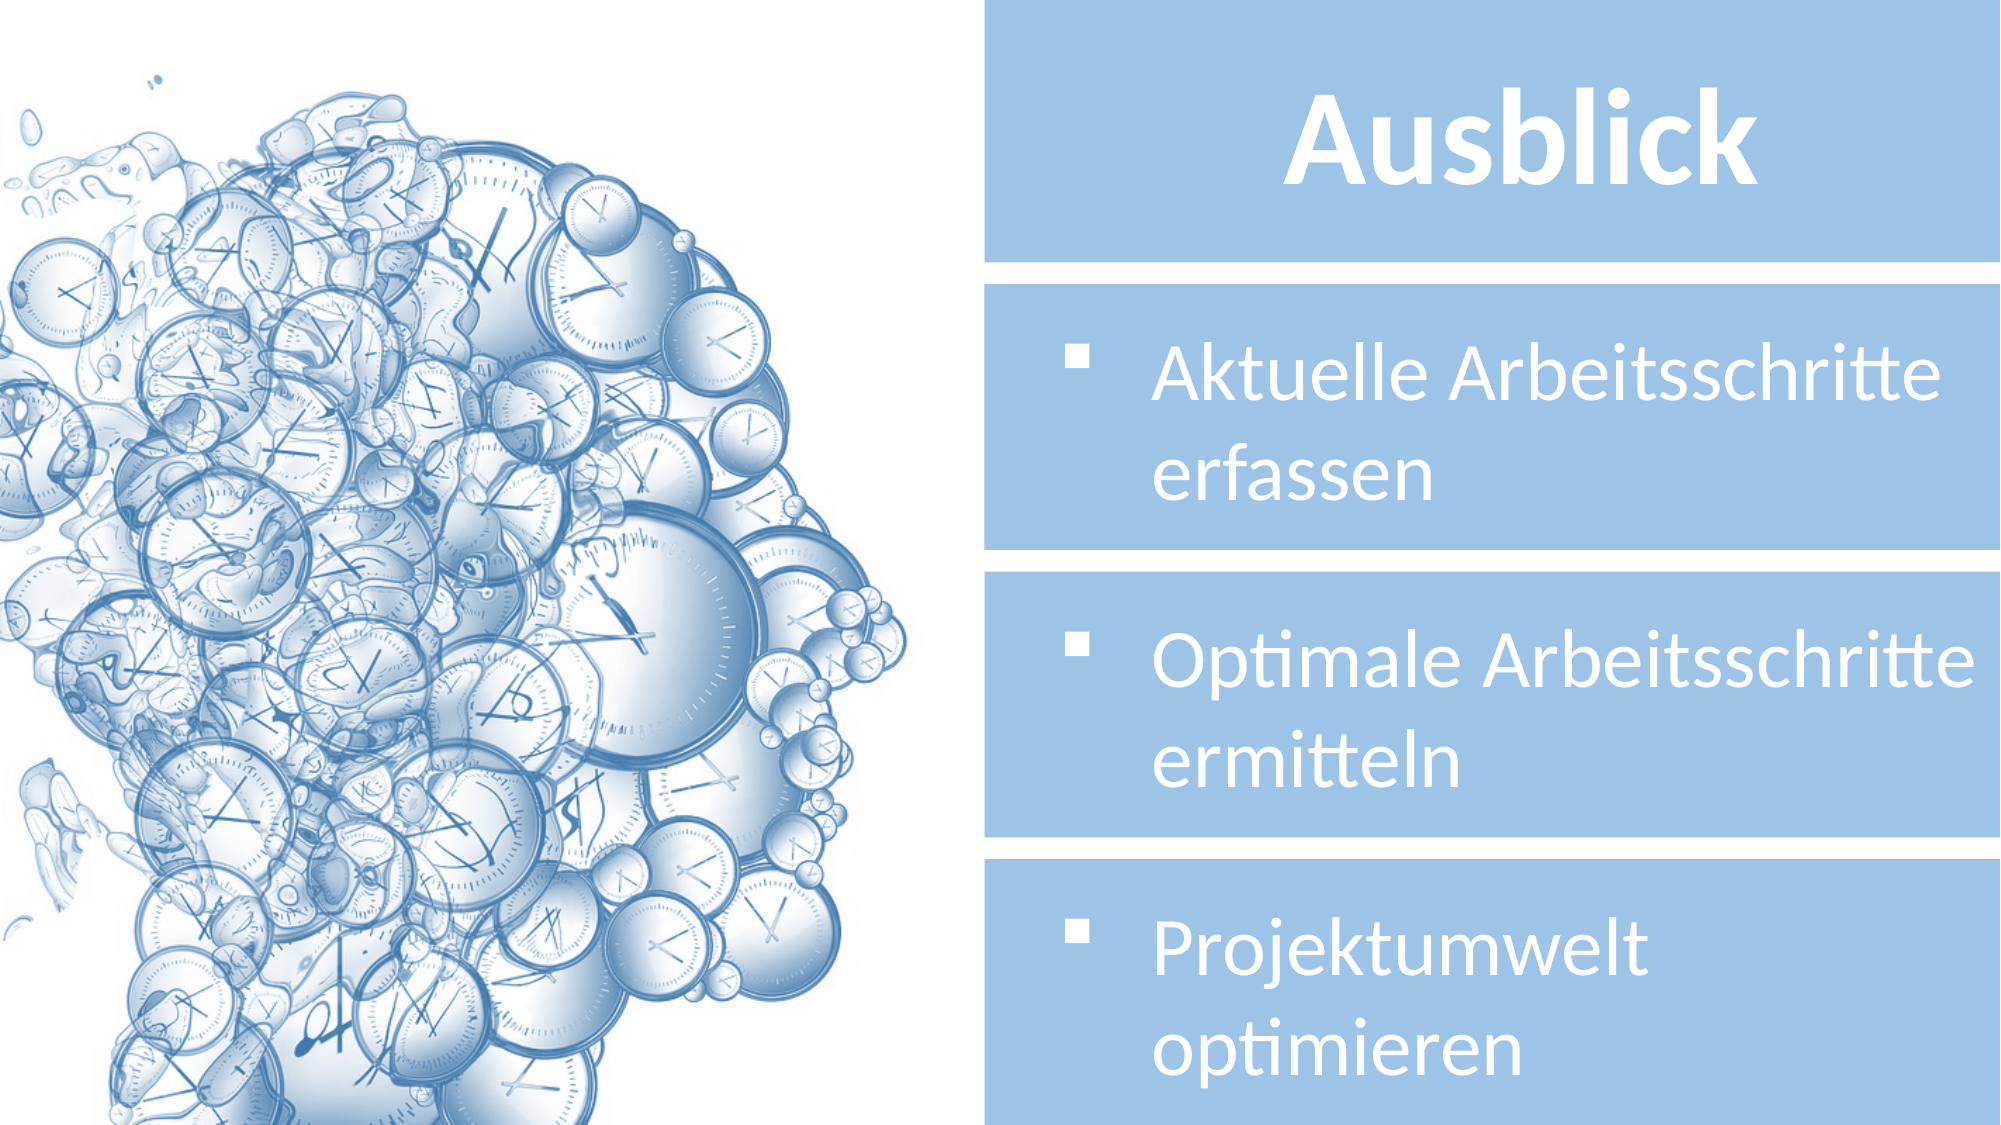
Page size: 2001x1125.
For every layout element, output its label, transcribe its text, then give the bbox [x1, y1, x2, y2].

text_box Ausblick [985, 0, 2000, 263]
picture [0, 0, 985, 1125]
text_box Optimale Arbeitsschritte ermitteln [985, 571, 2000, 838]
text_box Projektumwelt optimieren [985, 858, 2000, 1125]
text_box Aktuelle Arbeitsschritte erfassen [985, 283, 2000, 551]
